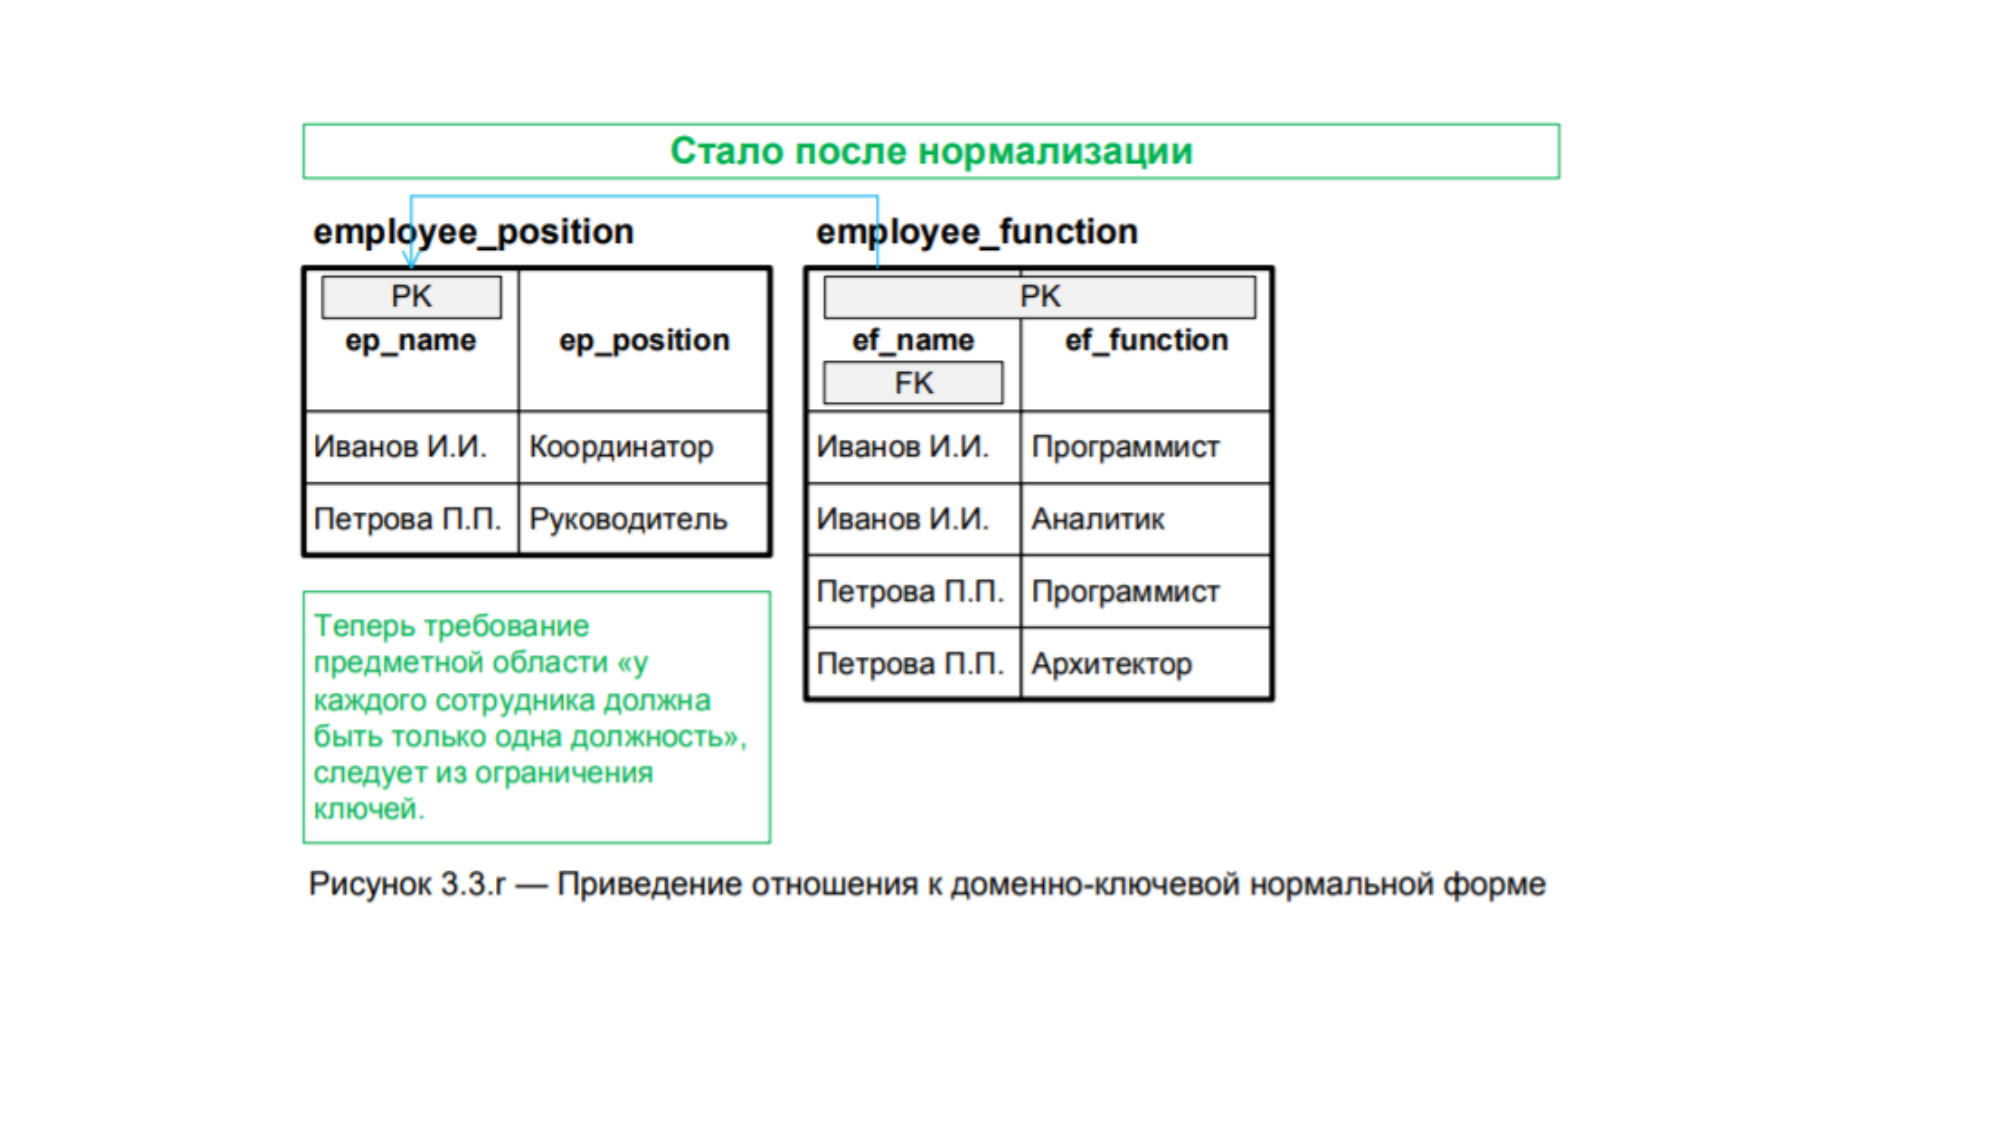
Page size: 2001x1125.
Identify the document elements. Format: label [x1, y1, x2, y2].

picture [278, 108, 1600, 938]
